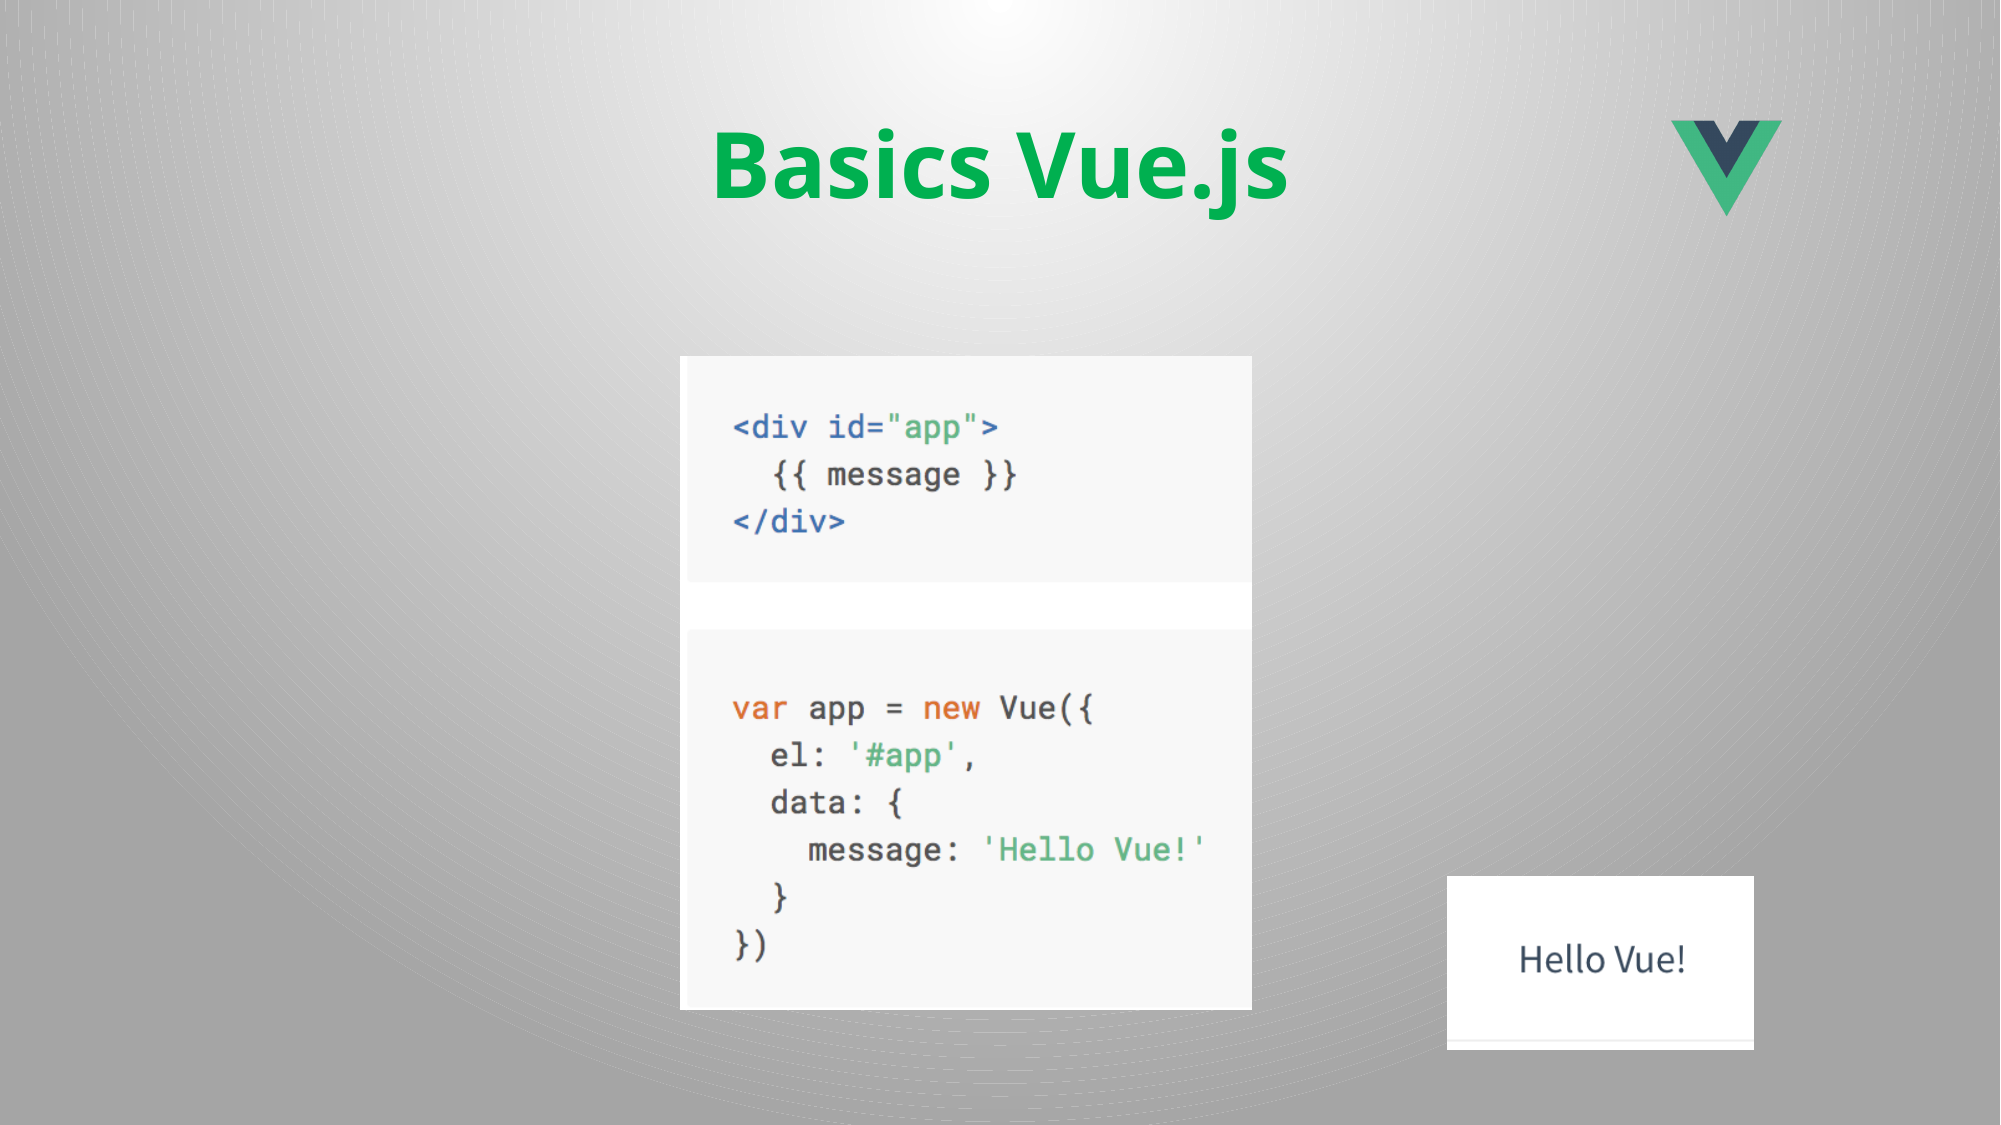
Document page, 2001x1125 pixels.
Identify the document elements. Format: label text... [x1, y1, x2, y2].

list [680, 356, 1252, 1010]
picture [1671, 113, 1782, 224]
picture [1447, 876, 1754, 1050]
title Basics Vue.js [137, 59, 1863, 278]
